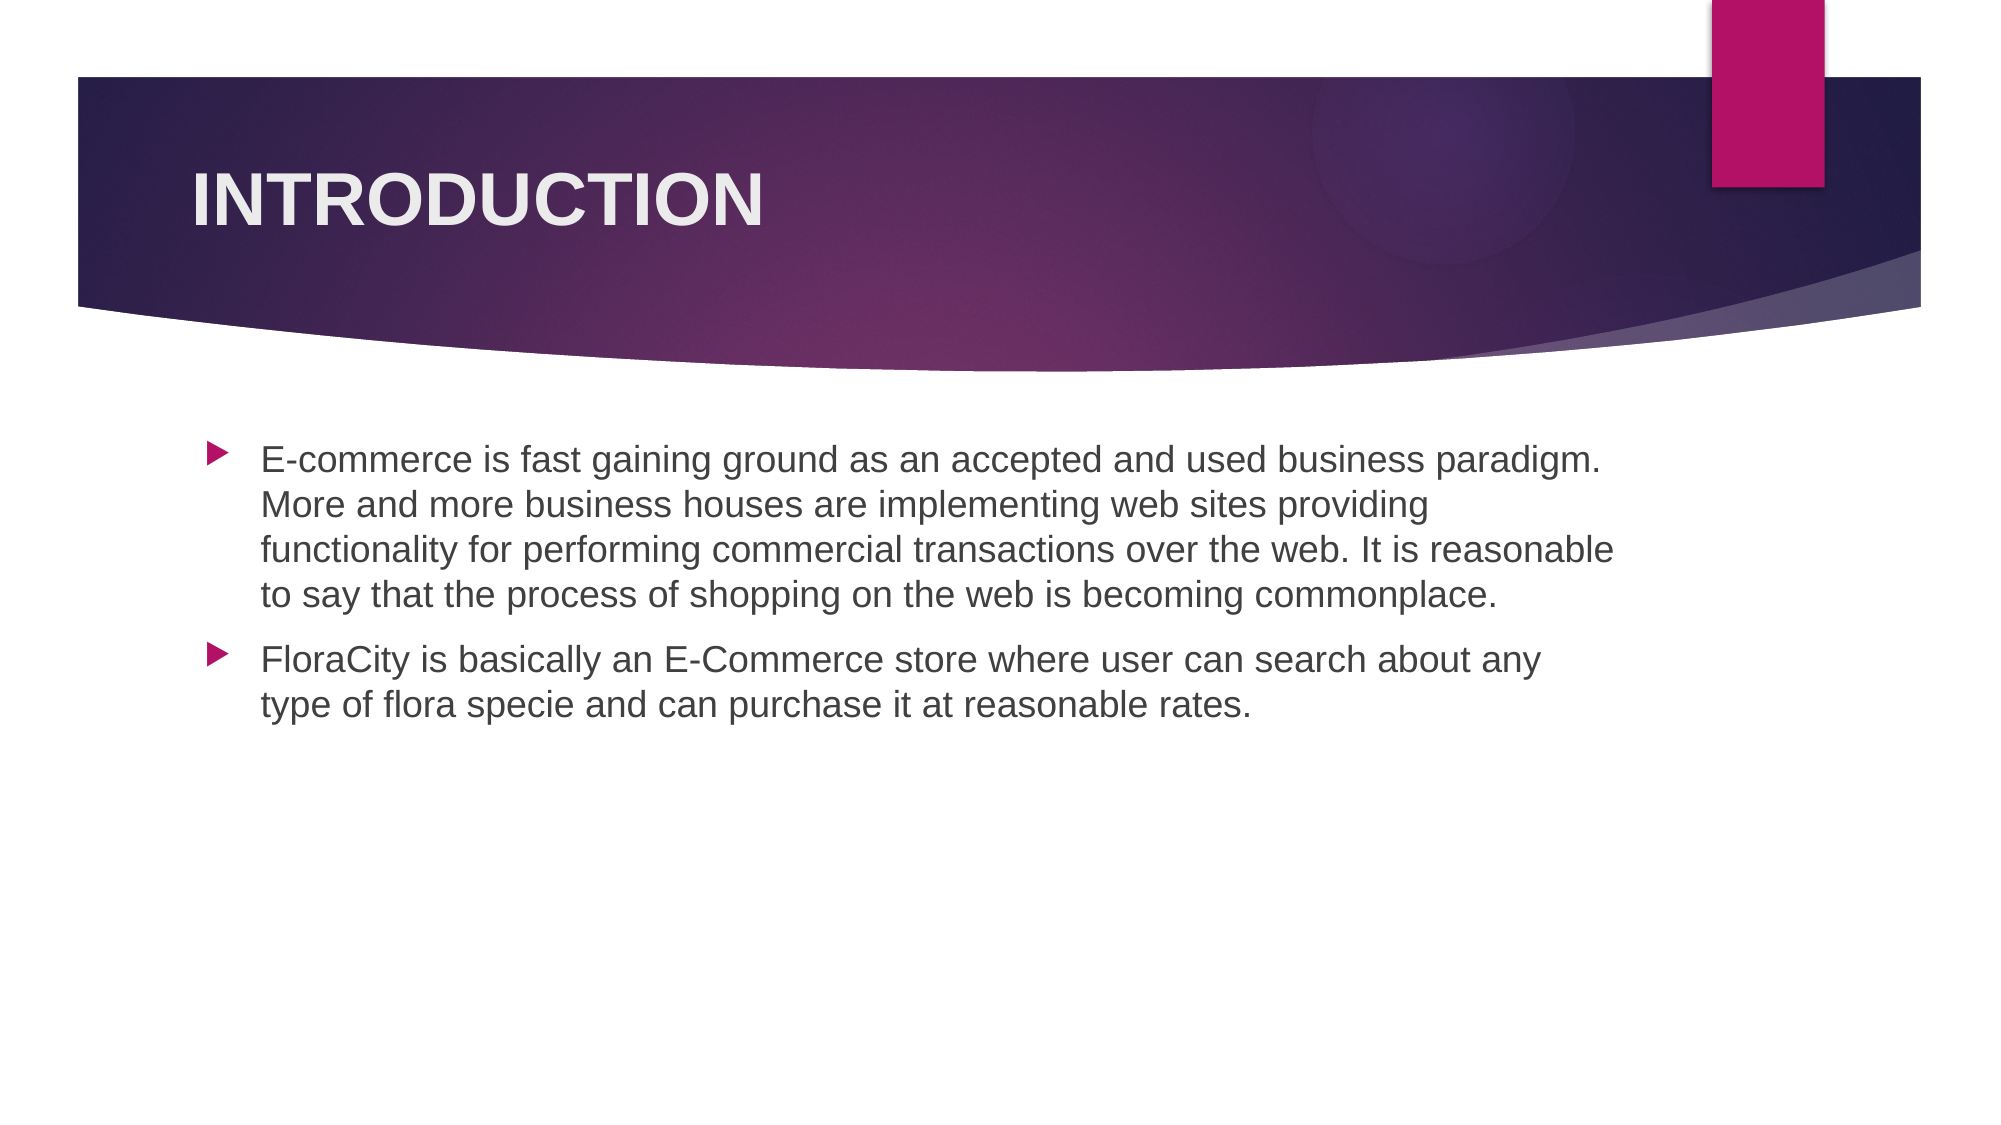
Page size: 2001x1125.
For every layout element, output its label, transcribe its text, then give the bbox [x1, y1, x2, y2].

list E-commerce is fast gaining ground as an accepted and used business paradigm. More and more business houses are implementing web sites providing functionality for performing commercial transactions over the web. It is reasonable to say that the process of shopping on the web is becoming commonplace. FloraCity is basically an E-Commerce store where user can search about any type of flora specie and can purchase it at reasonable rates. [189, 427, 1638, 988]
title INTRODUCTION [176, 137, 1614, 254]
